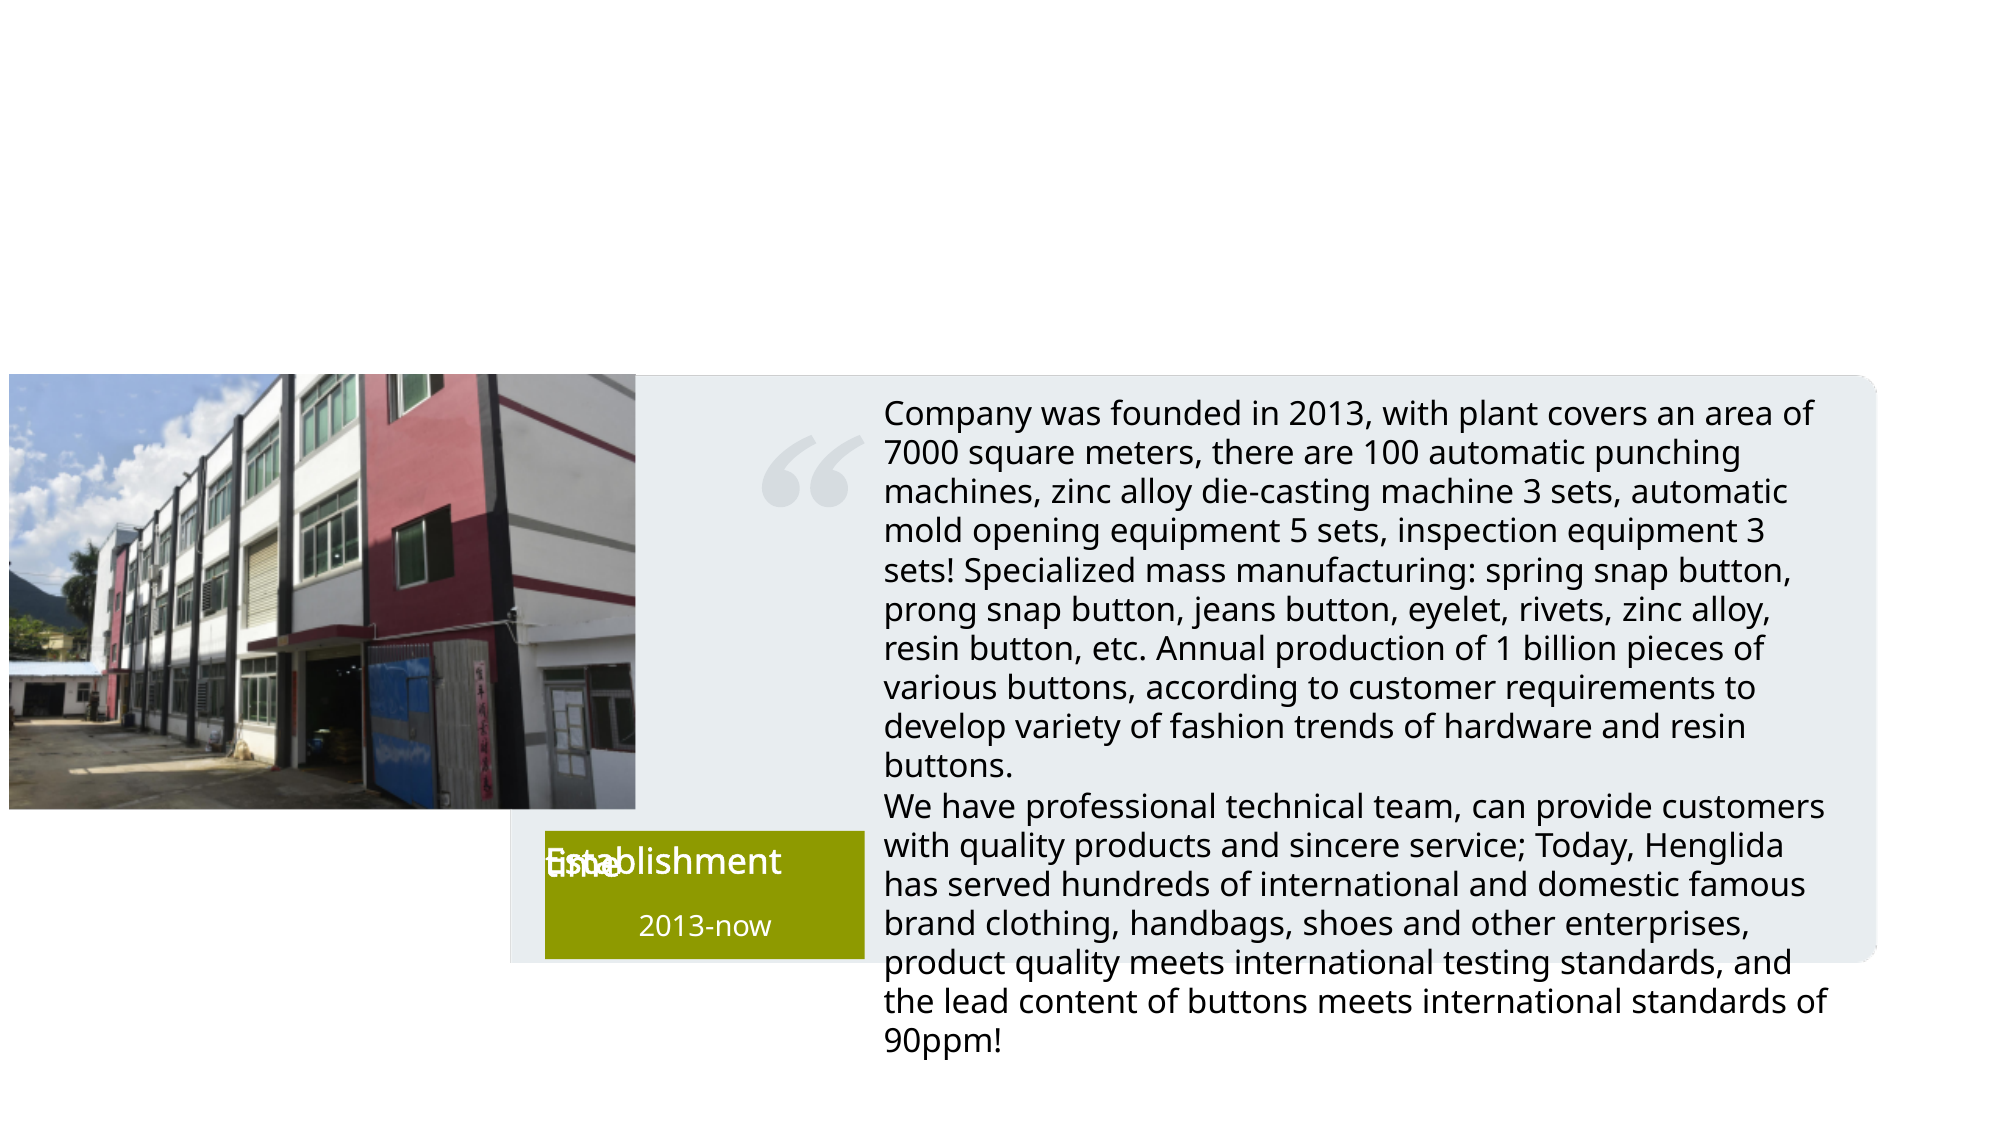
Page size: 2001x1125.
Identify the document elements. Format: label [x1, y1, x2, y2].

picture [9, 374, 1878, 963]
